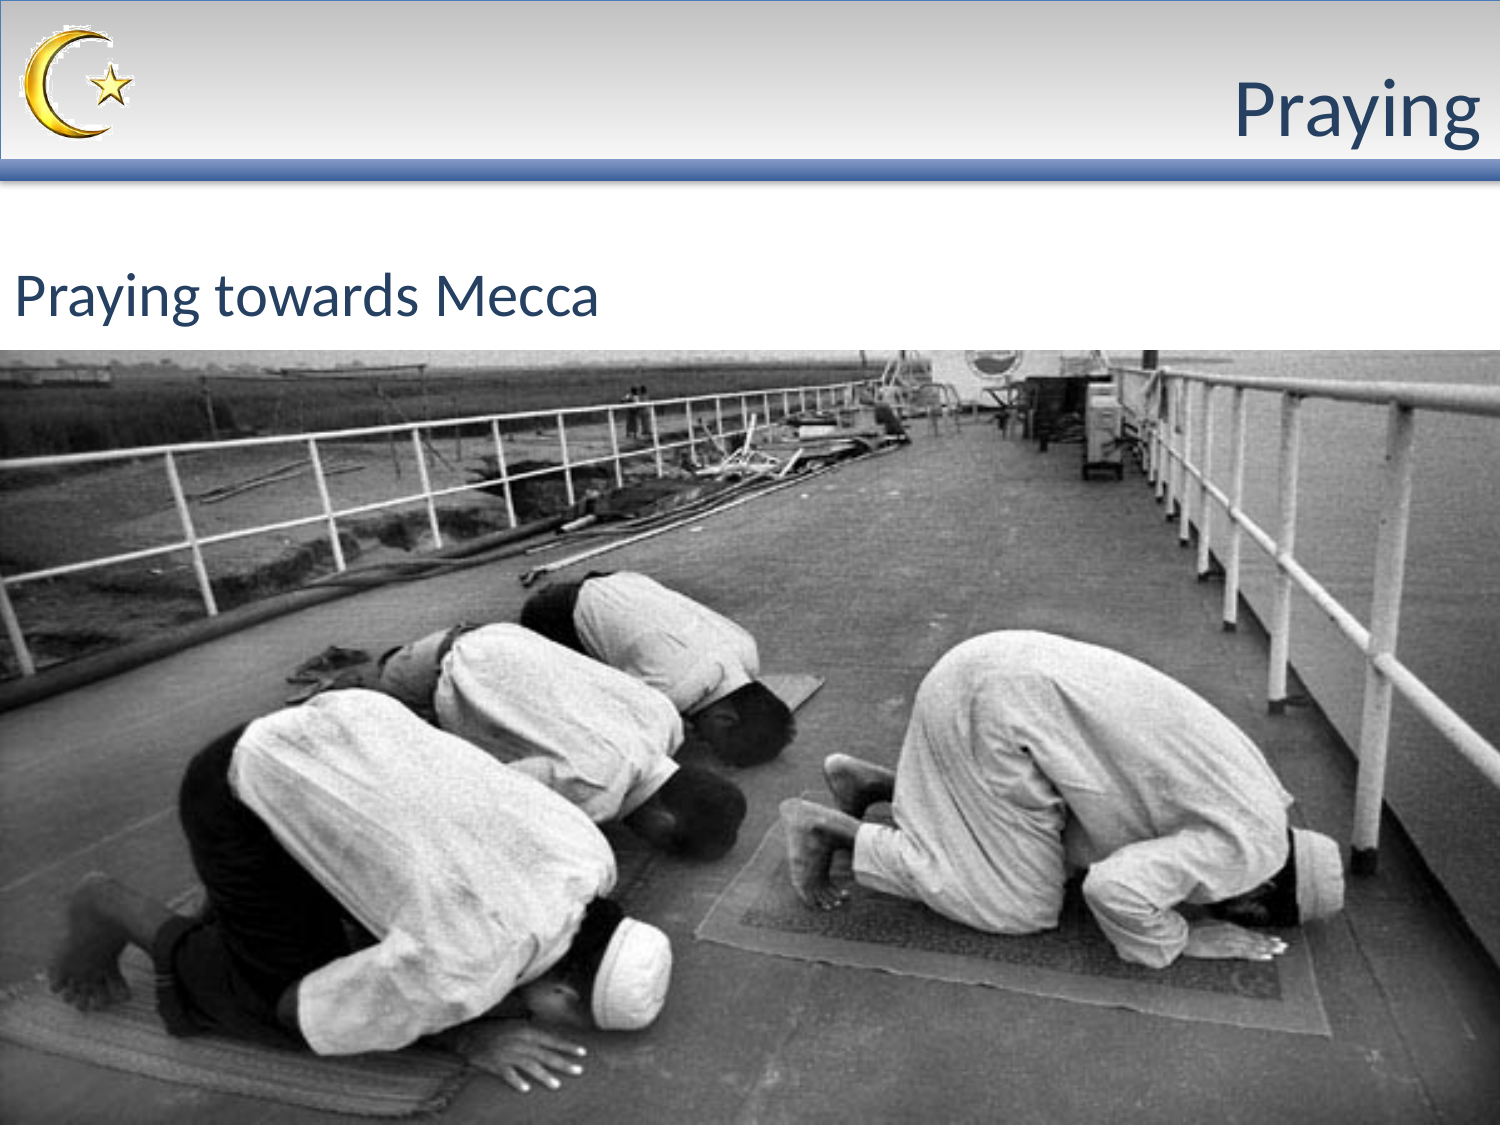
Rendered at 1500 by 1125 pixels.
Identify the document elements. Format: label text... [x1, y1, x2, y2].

text_box Praying towards Mecca [0, 246, 1498, 336]
text_box [0, 0, 1500, 157]
picture [0, 159, 1500, 181]
text_box Praying [1072, 46, 1497, 157]
picture [19, 24, 136, 142]
picture [0, 350, 1500, 1125]
